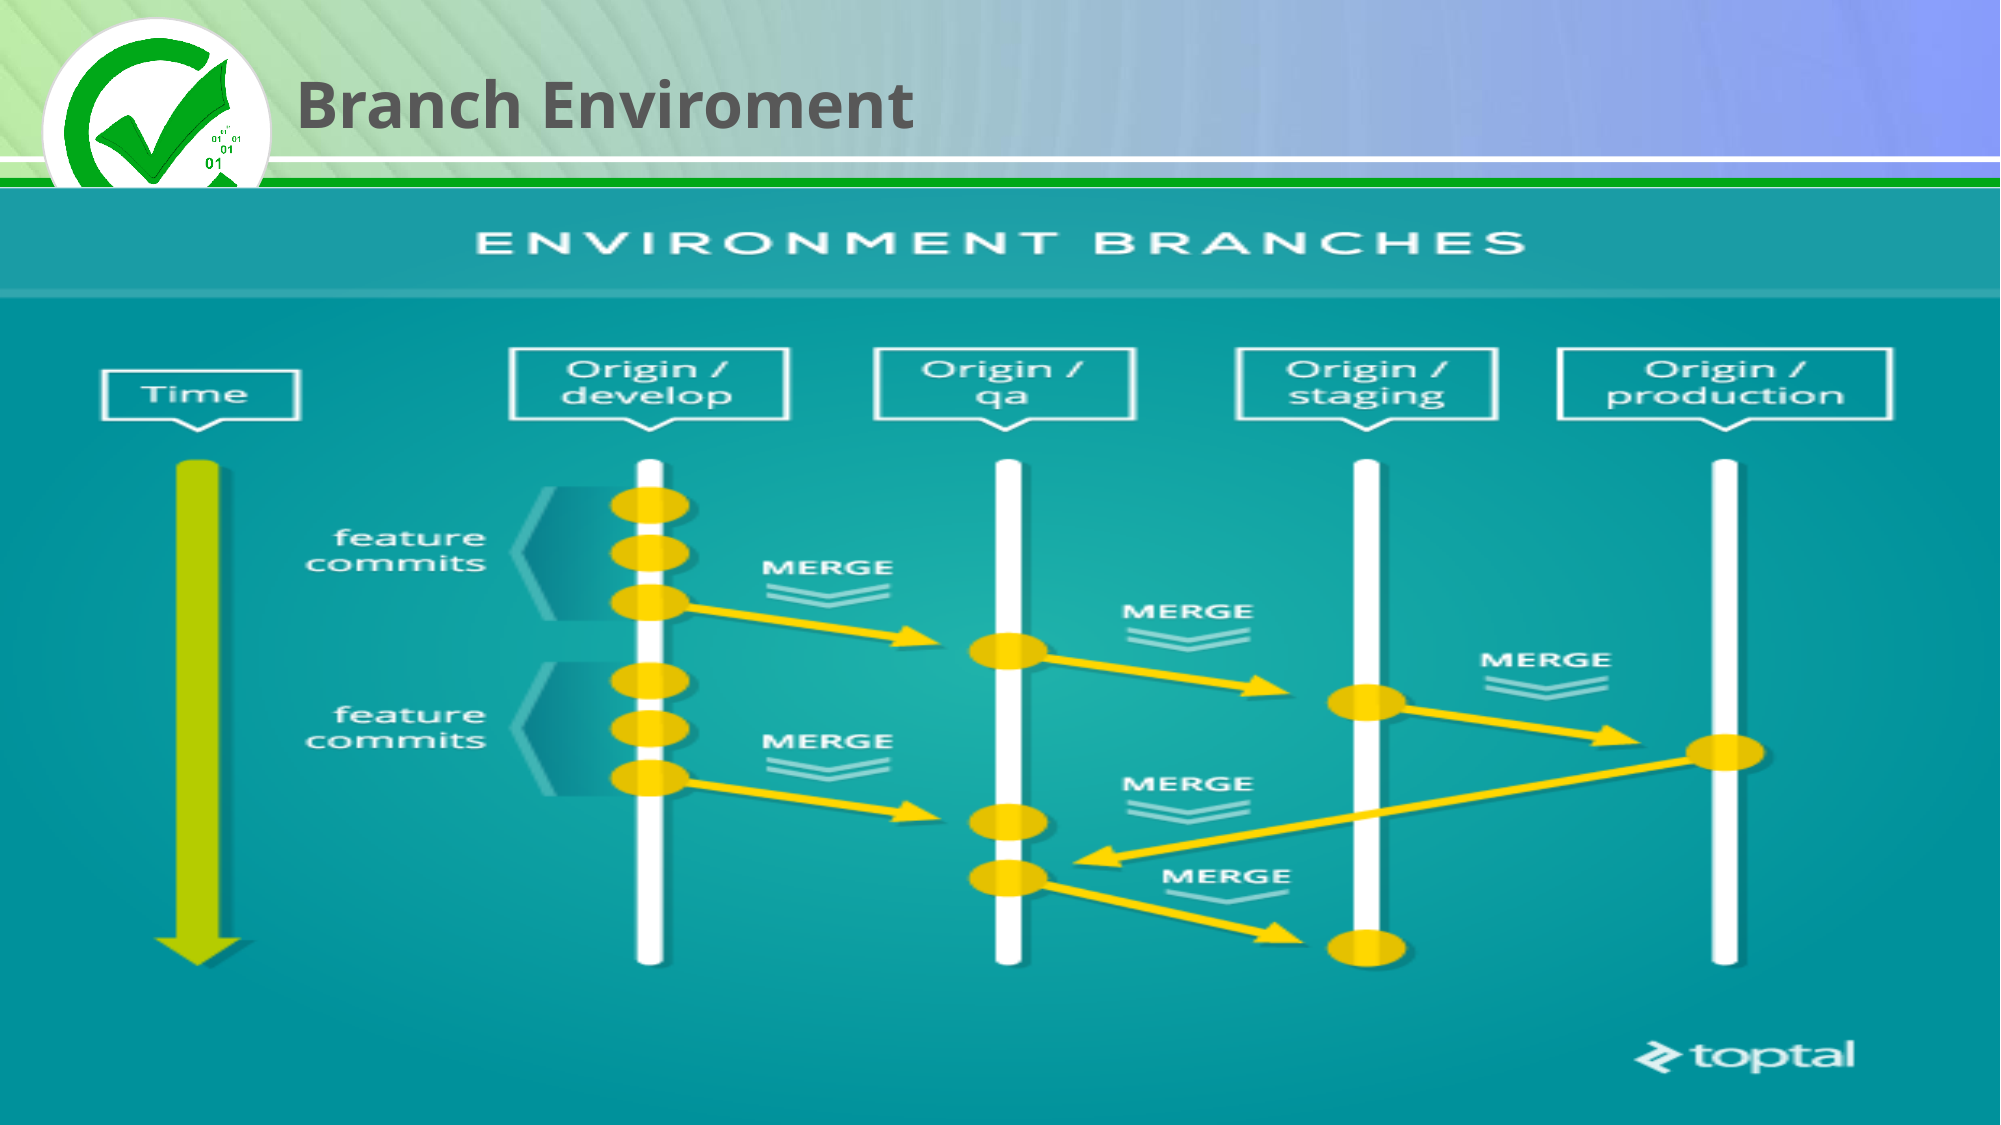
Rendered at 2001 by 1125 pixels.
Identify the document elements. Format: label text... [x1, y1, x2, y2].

title Branch Enviroment [167, 61, 1833, 183]
picture [0, 0, 2000, 1125]
